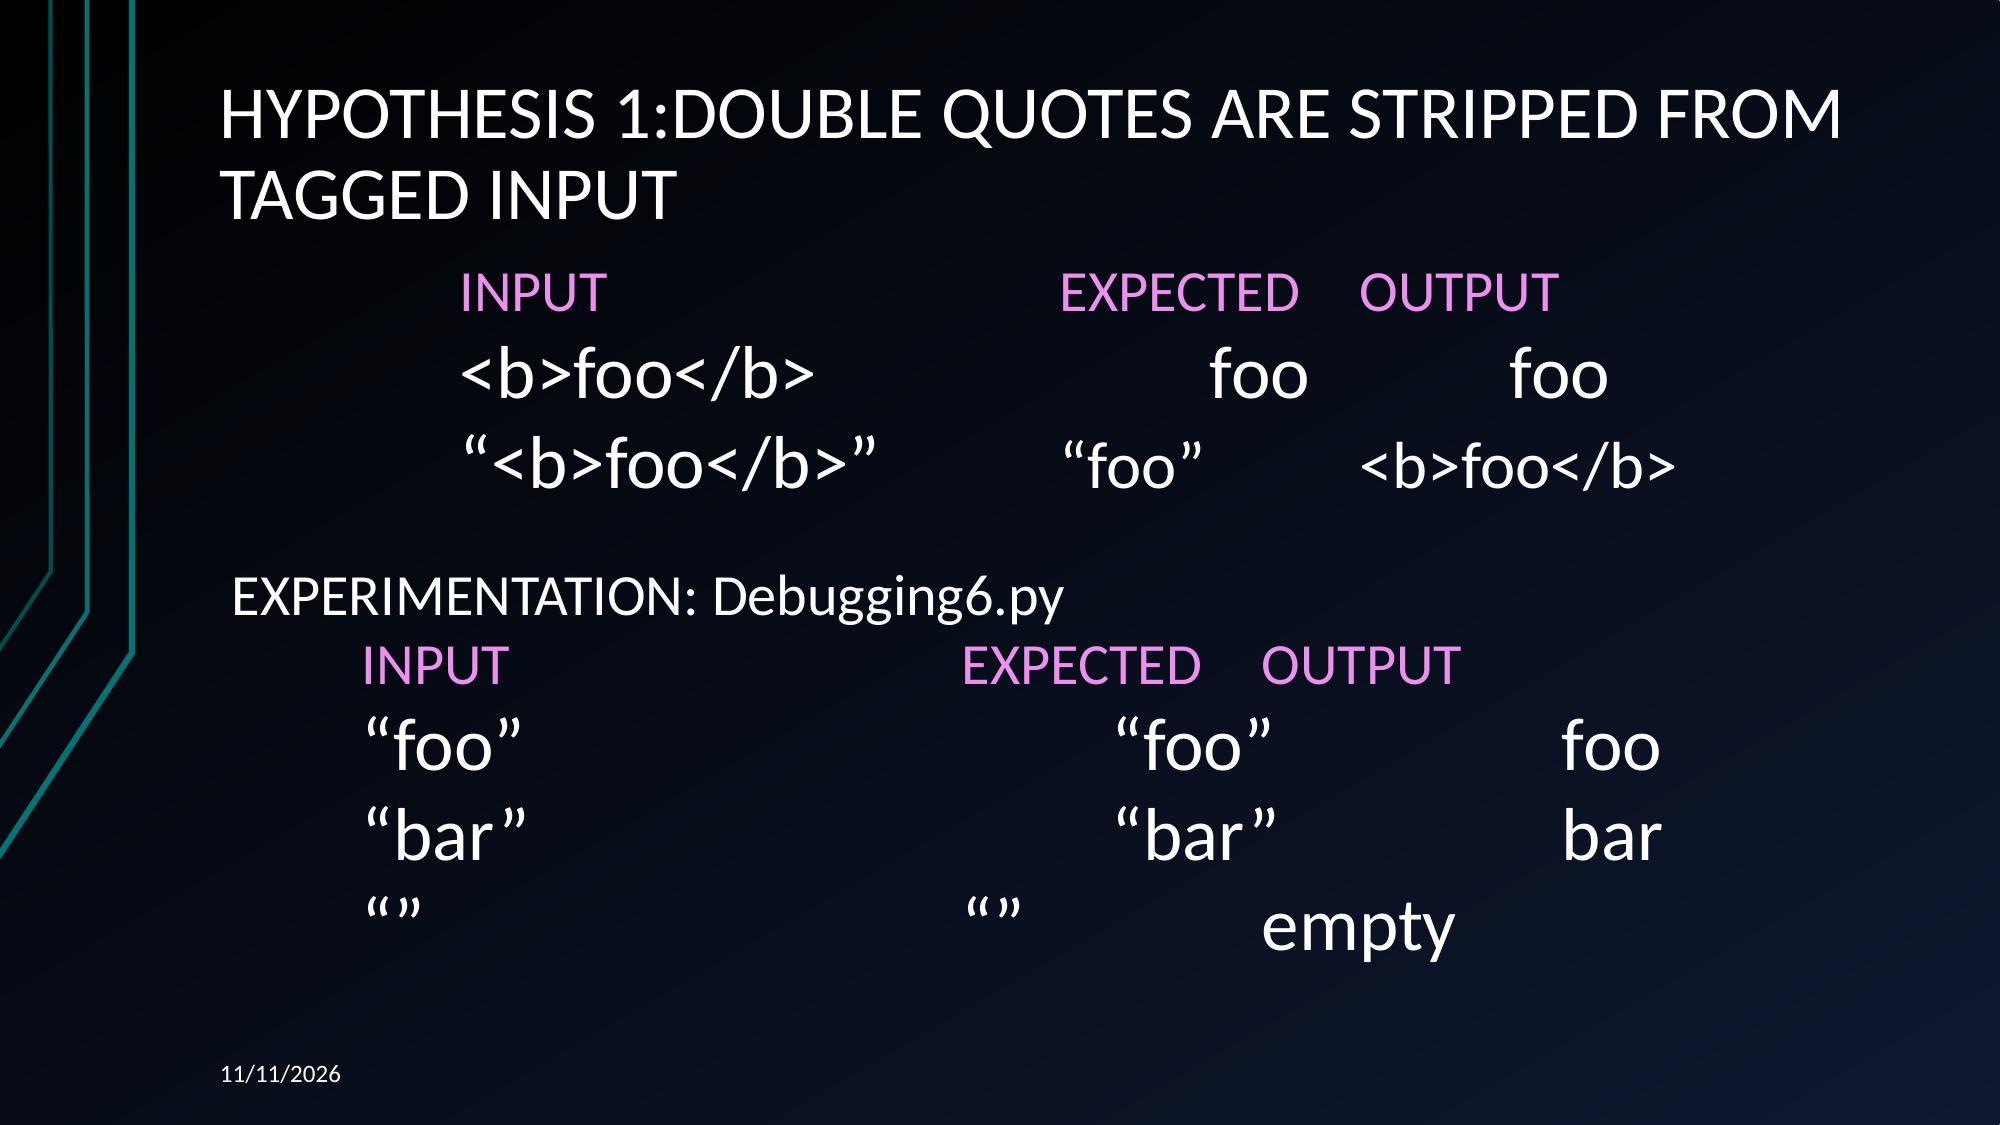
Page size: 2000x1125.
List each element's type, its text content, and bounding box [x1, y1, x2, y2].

text_box EXPERIMENTATION: Debugging6.py [217, 549, 1081, 635]
title HYPOTHESIS 1:DOUBLE QUOTES ARE STRIPPED FROM TAGGED INPUT [199, 45, 1900, 246]
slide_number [199, 1042, 567, 1103]
text_box INPUT EXPECTED OUTPUT <b>foo</b> foo foo “<b>foo</b>” “foo” <b>foo</b> [445, 245, 1694, 581]
text_box INPUT EXPECTED OUTPUT “foo” “foo” foo “bar” “bar” bar “” “” empty [347, 618, 1679, 974]
